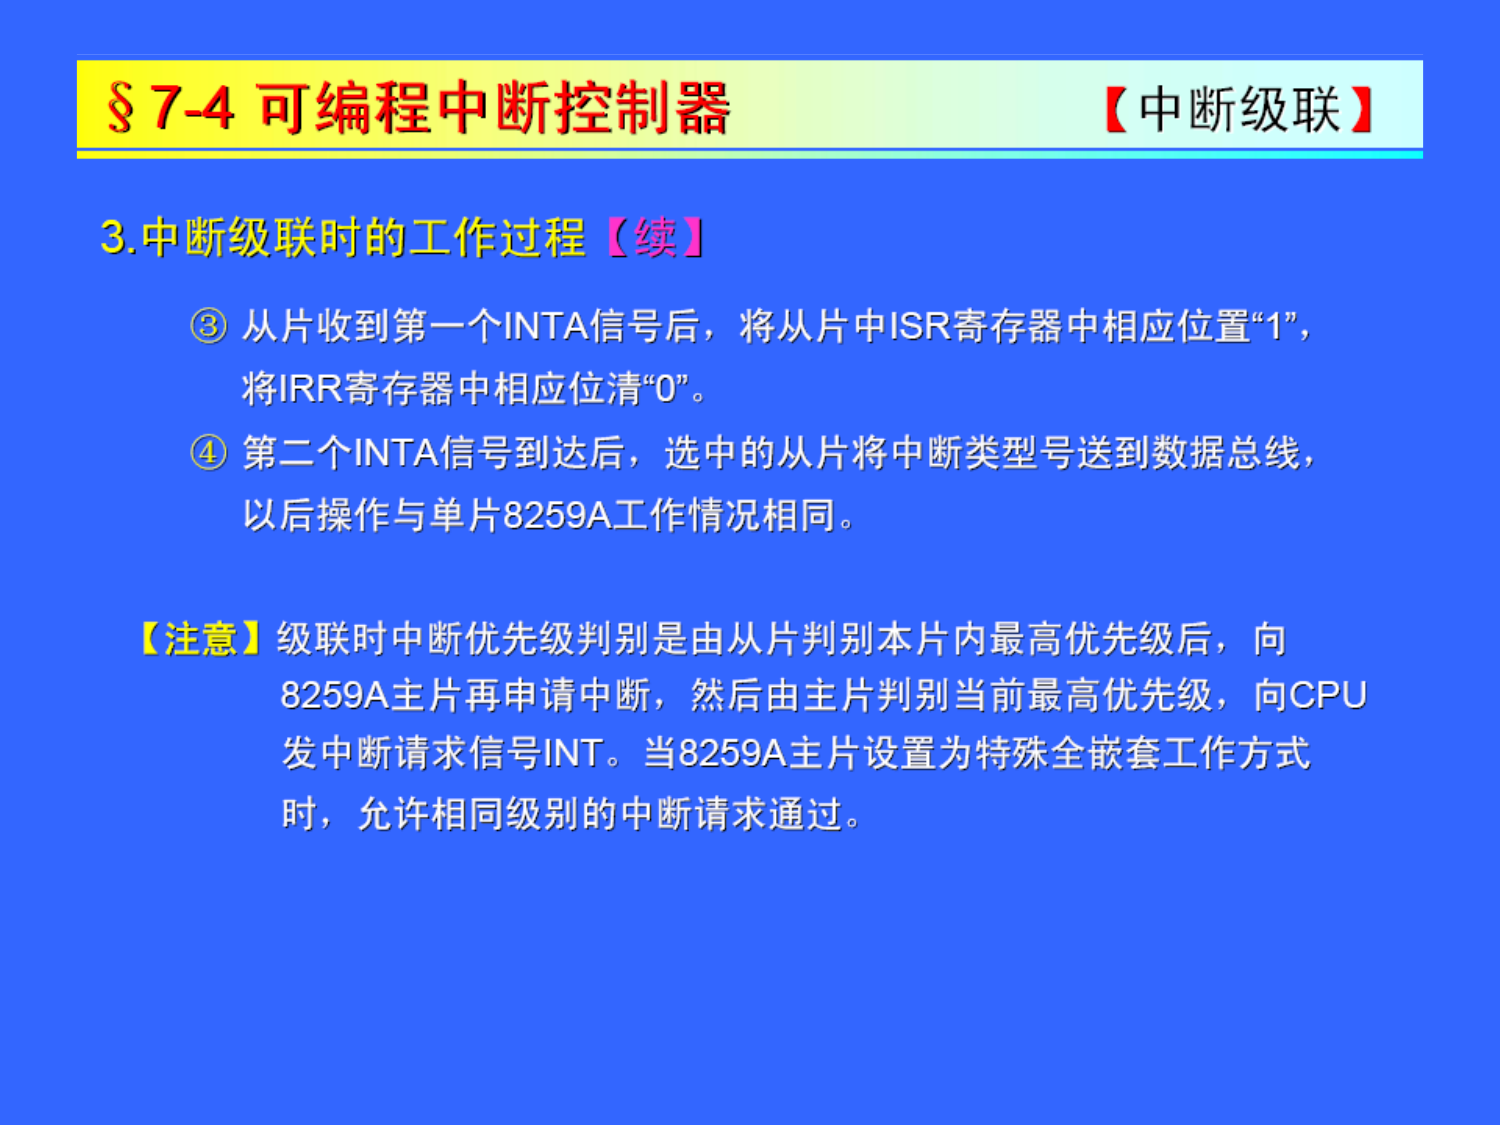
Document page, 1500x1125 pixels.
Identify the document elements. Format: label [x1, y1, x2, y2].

picture [76, 54, 1424, 1000]
